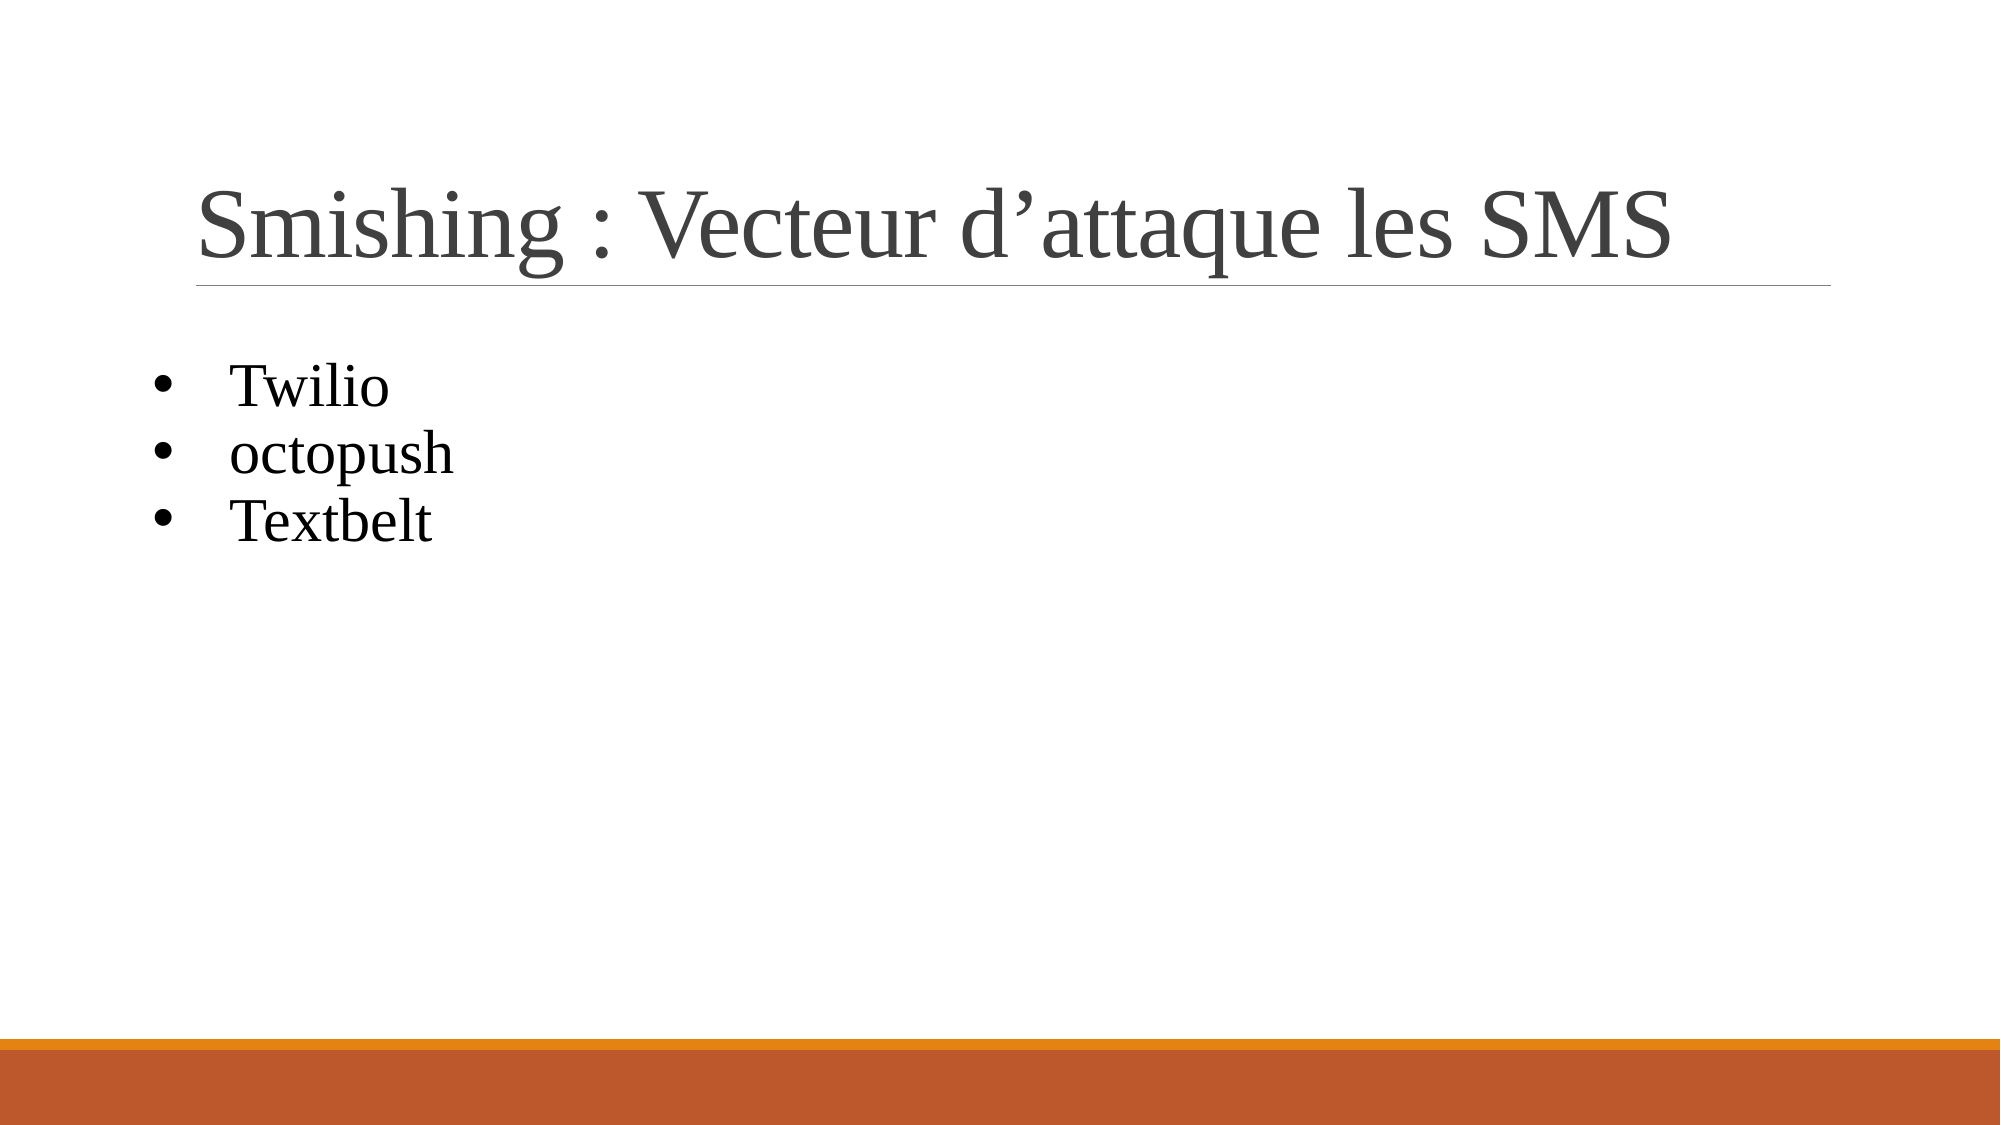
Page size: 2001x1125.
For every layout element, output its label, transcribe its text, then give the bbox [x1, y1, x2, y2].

title Smishing : Vecteur d’attaque les SMS [180, 47, 1830, 285]
text_box Twilio octopush Textbelt [137, 345, 1863, 563]
